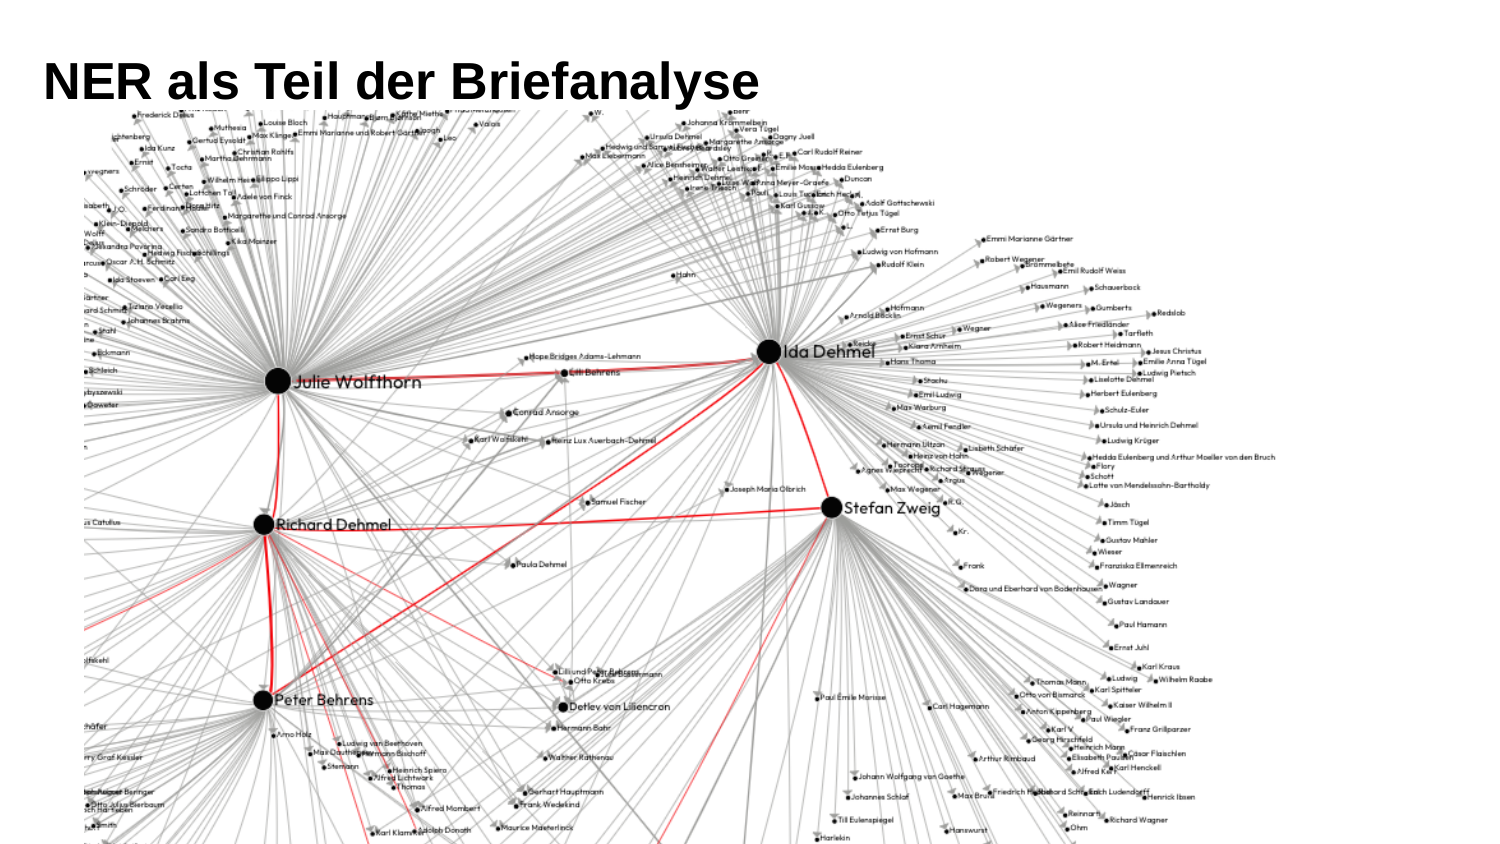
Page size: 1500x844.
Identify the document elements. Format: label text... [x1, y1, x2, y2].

text_box NER als Teil der Briefanalyse [28, 32, 981, 126]
picture [83, 110, 1320, 844]
